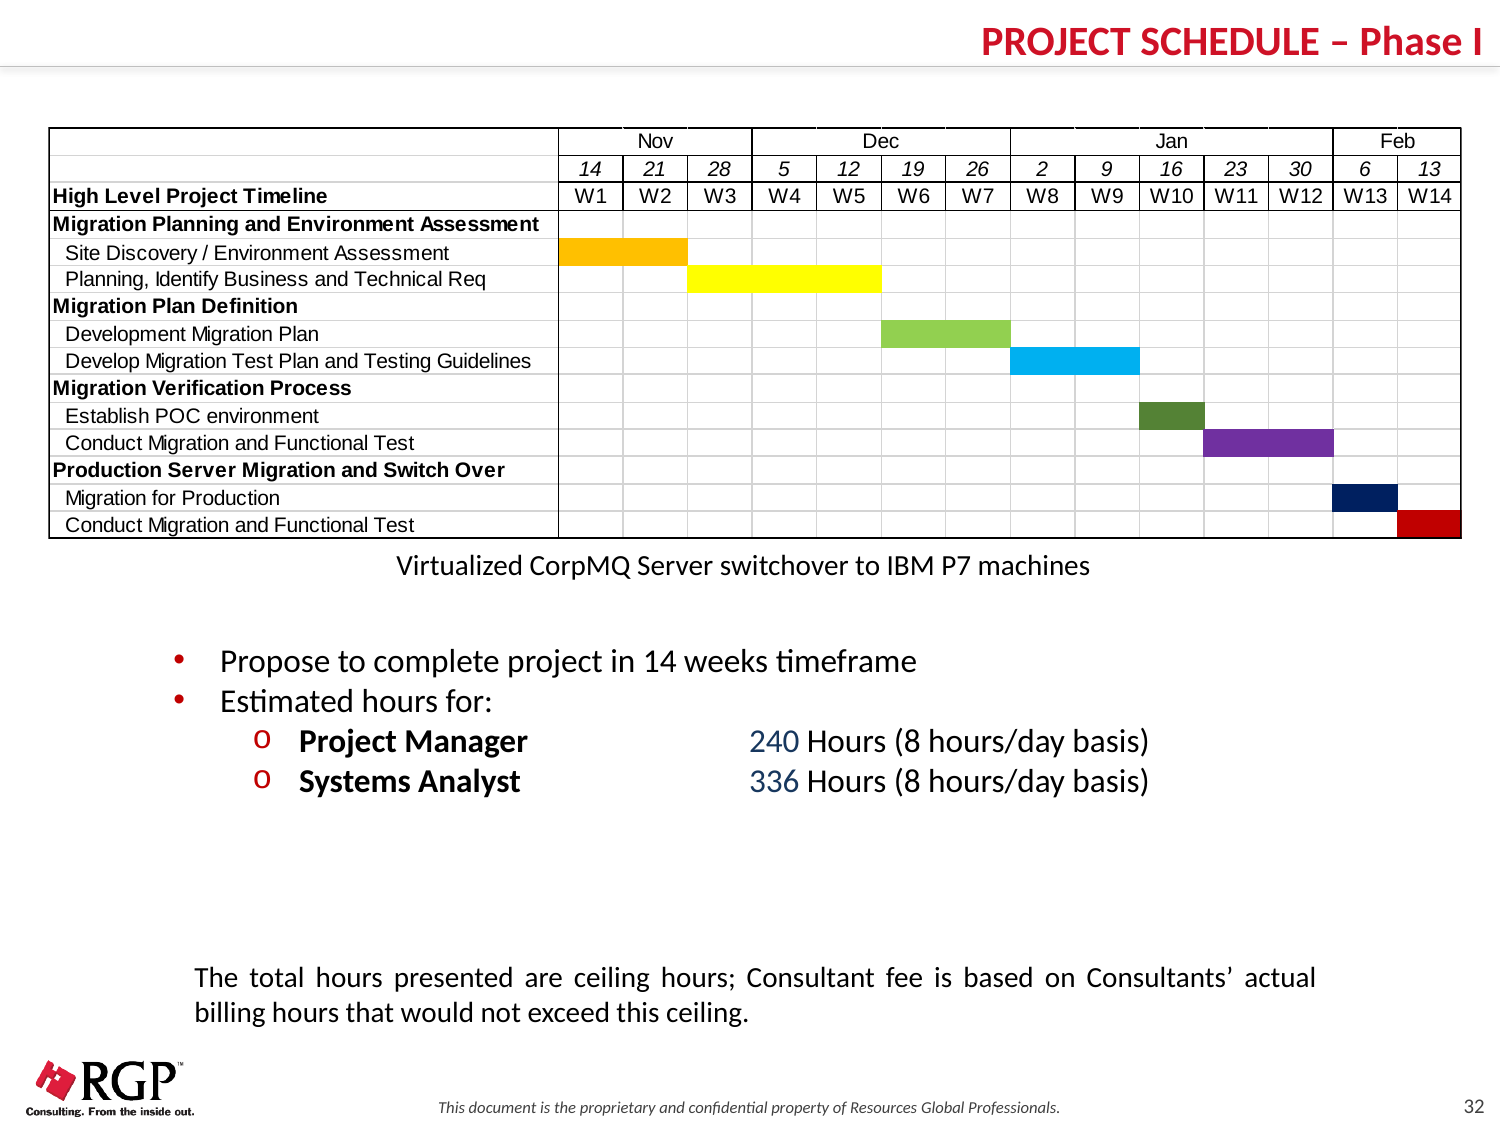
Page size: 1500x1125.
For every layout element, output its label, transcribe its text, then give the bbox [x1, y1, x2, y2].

picture [48, 127, 1464, 541]
picture [26, 1060, 194, 1117]
text_box Virtualized CorpMQ Server switchover to IBM P7 machines [48, 548, 1446, 589]
text_box The total hours presented are ceiling hours; Consultant fee is based on Consultants’ actual billing hours that would not exceed this ceiling. [179, 951, 1332, 1036]
text_box Propose to complete project in 14 weeks timeframe Estimated hours for: Project Manager 240 Hours (8 hours/day basis) Systems Analyst 336 Hours (8 hours/day basis) [158, 632, 1353, 807]
list PROJECT SCHEDULE – Phase I [600, 3, 1499, 67]
